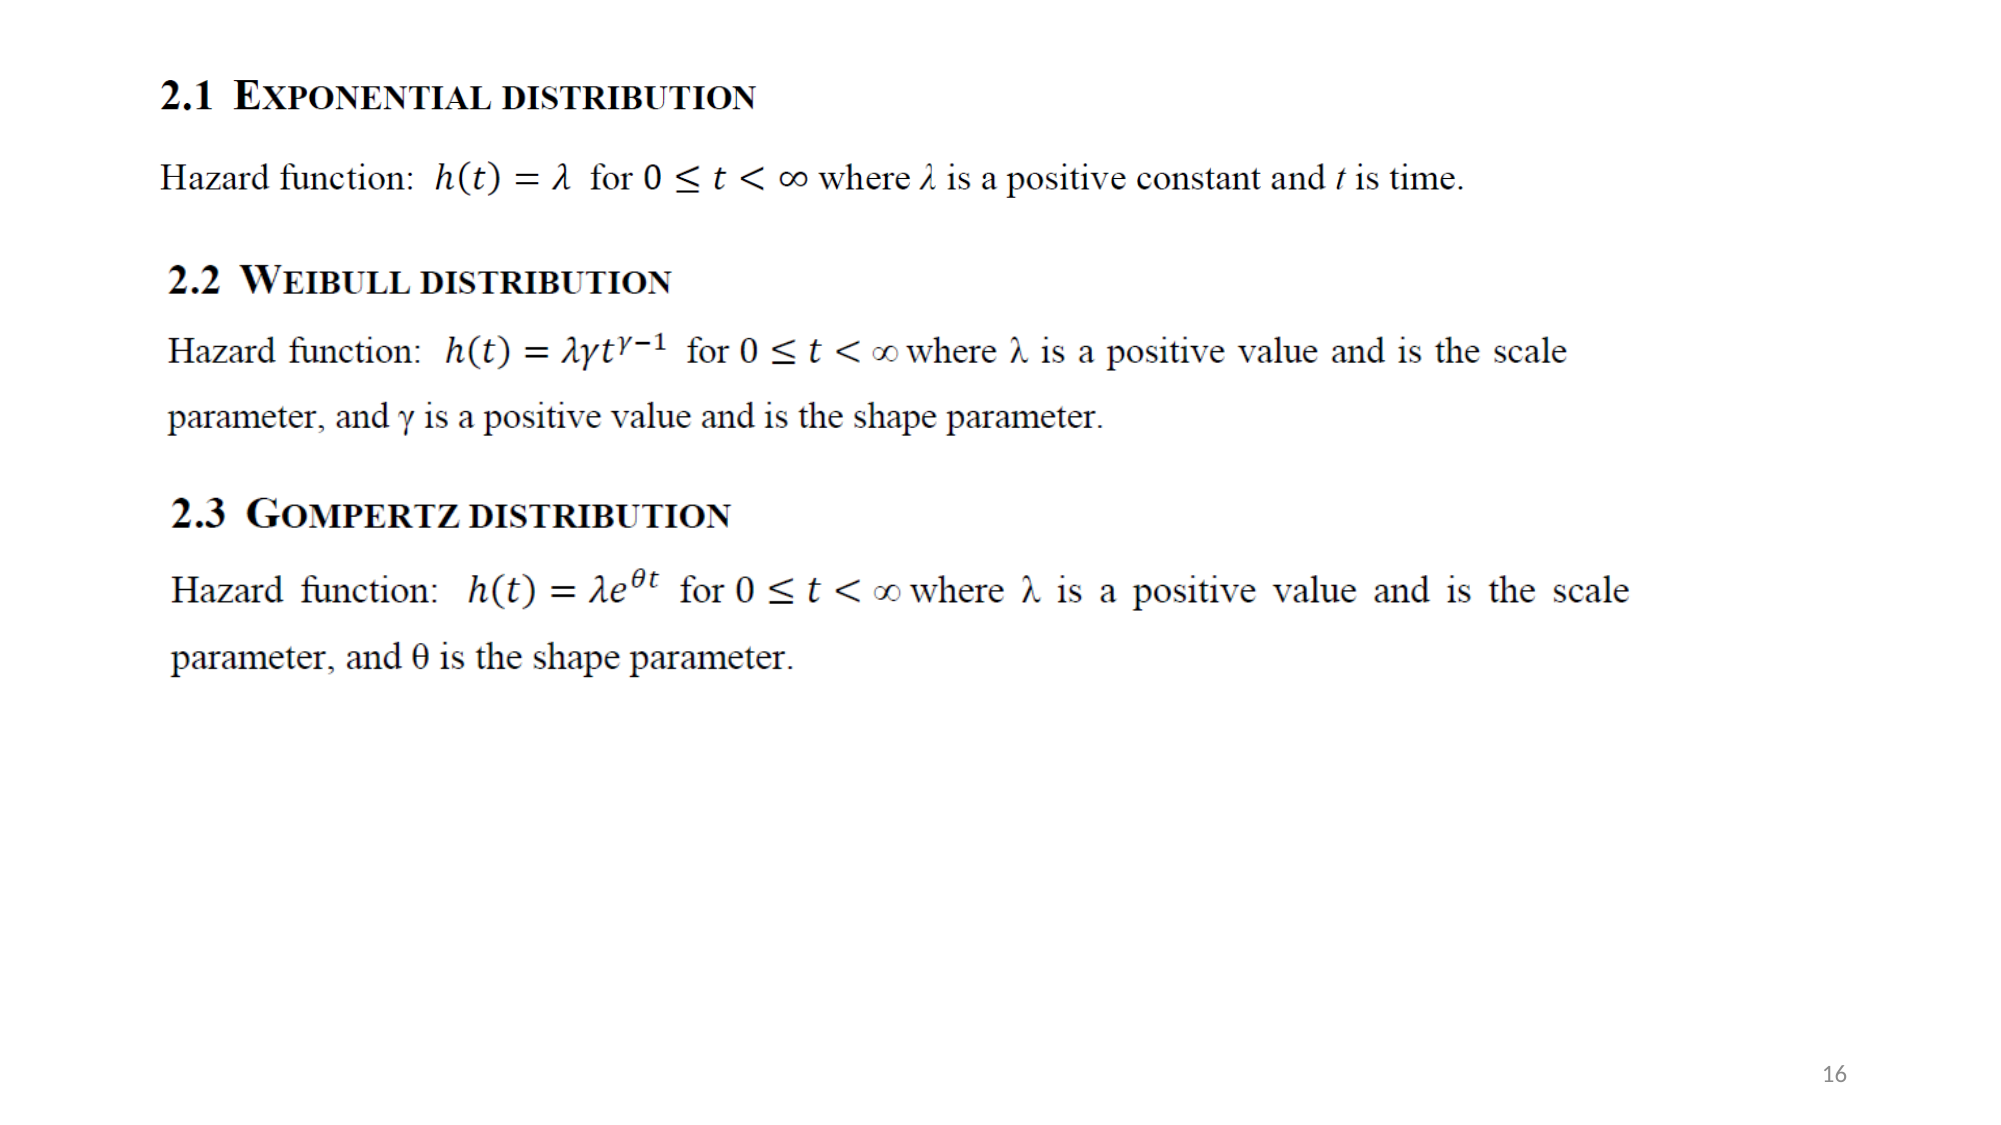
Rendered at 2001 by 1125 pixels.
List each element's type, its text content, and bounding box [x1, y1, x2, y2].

picture [137, 235, 1716, 452]
picture [137, 476, 1672, 693]
picture [121, 59, 1592, 207]
slide_number 16 [1412, 1042, 1863, 1103]
